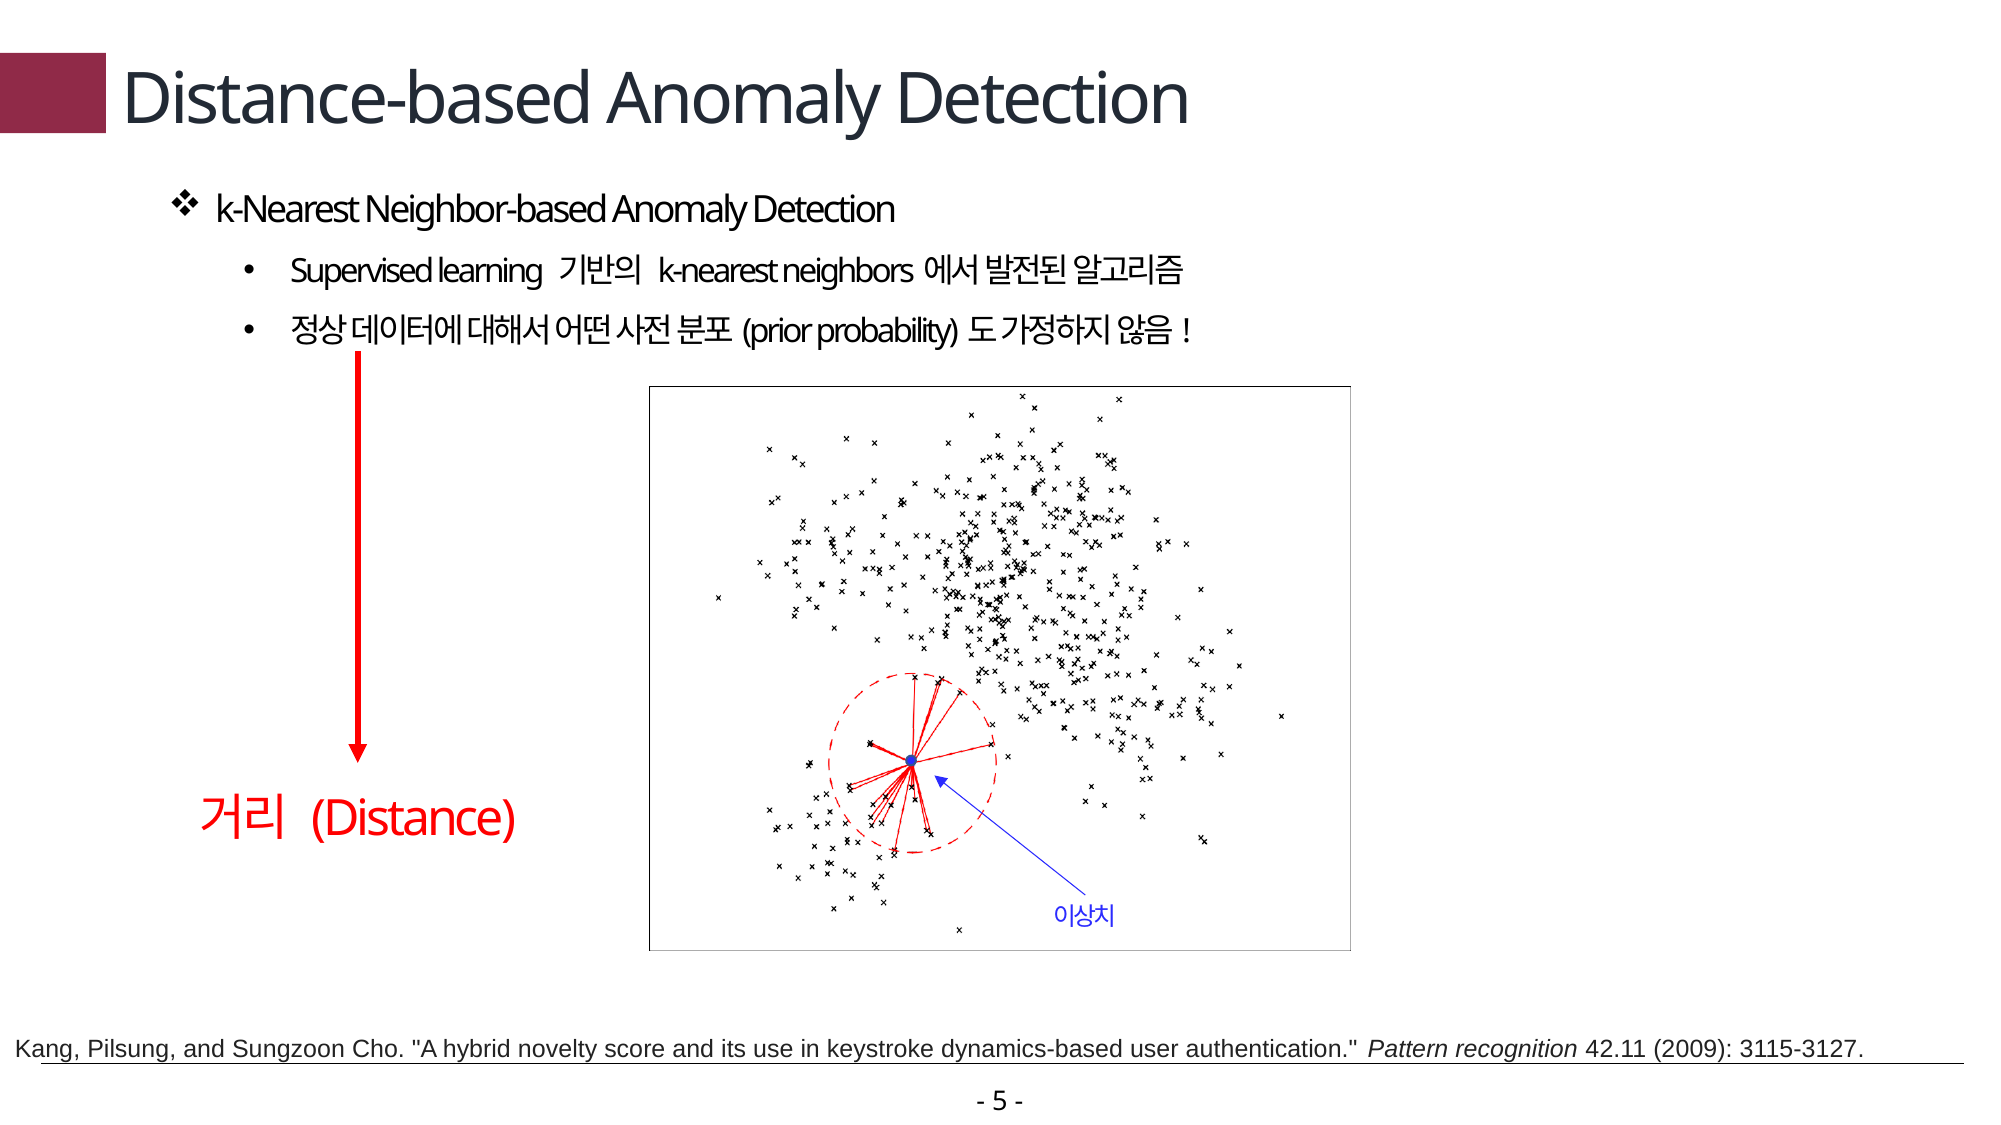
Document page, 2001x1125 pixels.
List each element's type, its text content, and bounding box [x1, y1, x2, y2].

text_box k-Nearest Neighbor-based Anomaly Detection Supervised learning 기반의 k-nearest neighbors에서 발전된 알고리즘 정상 데이터에 대해서 어떤 사전 분포(prior probability)도 가정하지 않음! [153, 154, 1987, 477]
title Distance-based Anomaly Detection [106, 54, 1730, 147]
text_box Kang, Pilsung, and Sungzoon Cho. "A hybrid novelty score and its use in keystroke dynamics-based user authentication." Pattern recognition 42.11 (2009): 3115-3127. [0, 1025, 2000, 1071]
text_box 거리 (Distance) [184, 778, 531, 854]
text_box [649, 386, 1351, 951]
